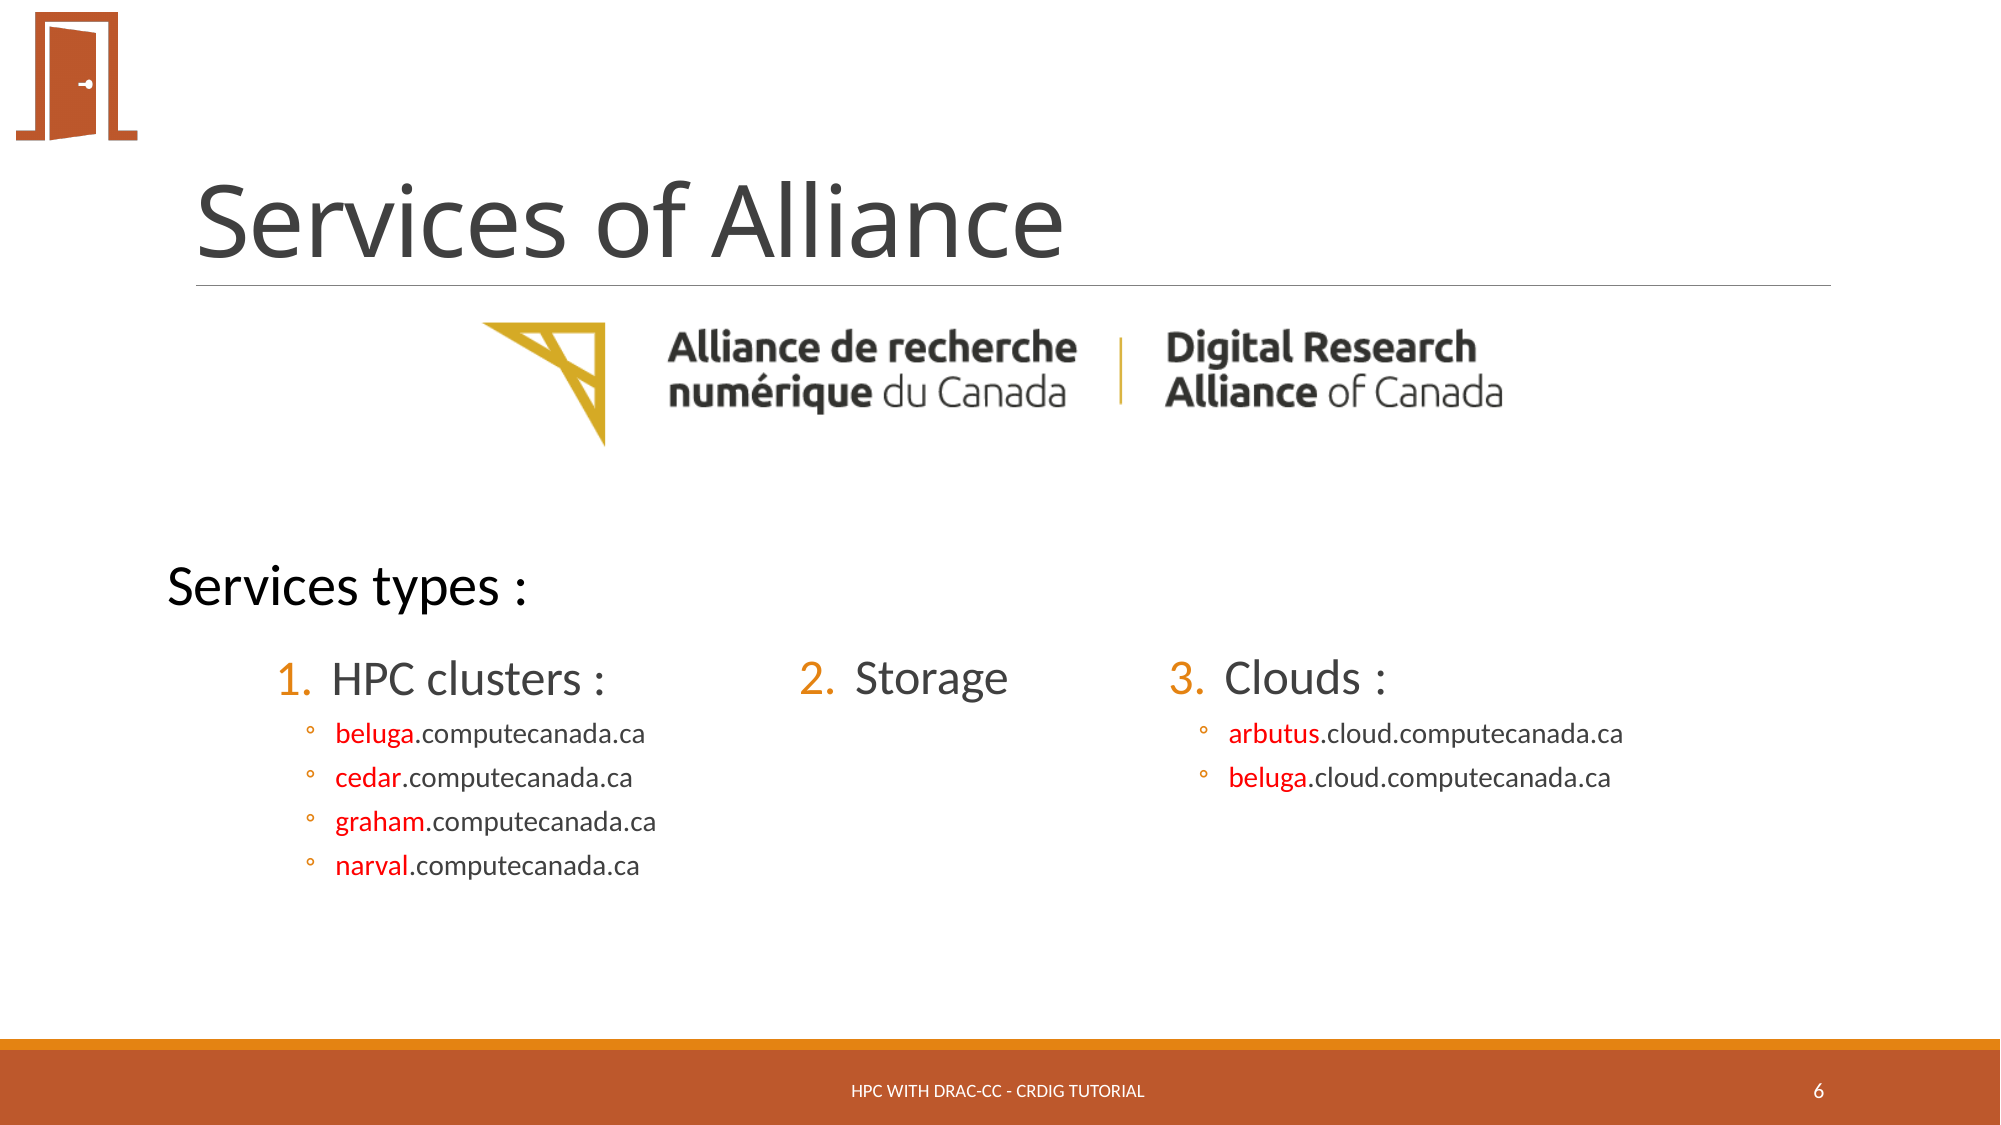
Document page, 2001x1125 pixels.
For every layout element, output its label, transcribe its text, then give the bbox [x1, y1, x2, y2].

text_box [0, 0, 154, 154]
list HPC clusters : beluga.computecanada.ca cedar.computecanada.ca graham.computecanada.ca narval.computecanada.ca [227, 644, 752, 966]
text_box Services types : [152, 539, 1153, 625]
text_box Storage [751, 644, 1120, 713]
title Services of Alliance [180, 47, 1830, 285]
picture [451, 317, 1549, 468]
footer HPC with DRAC-CC - CRDIG Tutorial [604, 1059, 1396, 1120]
slide_number 6 [1624, 1059, 1840, 1120]
text_box Clouds : arbutus.cloud.computecanada.ca beluga.cloud.computecanada.ca [1120, 644, 1743, 801]
